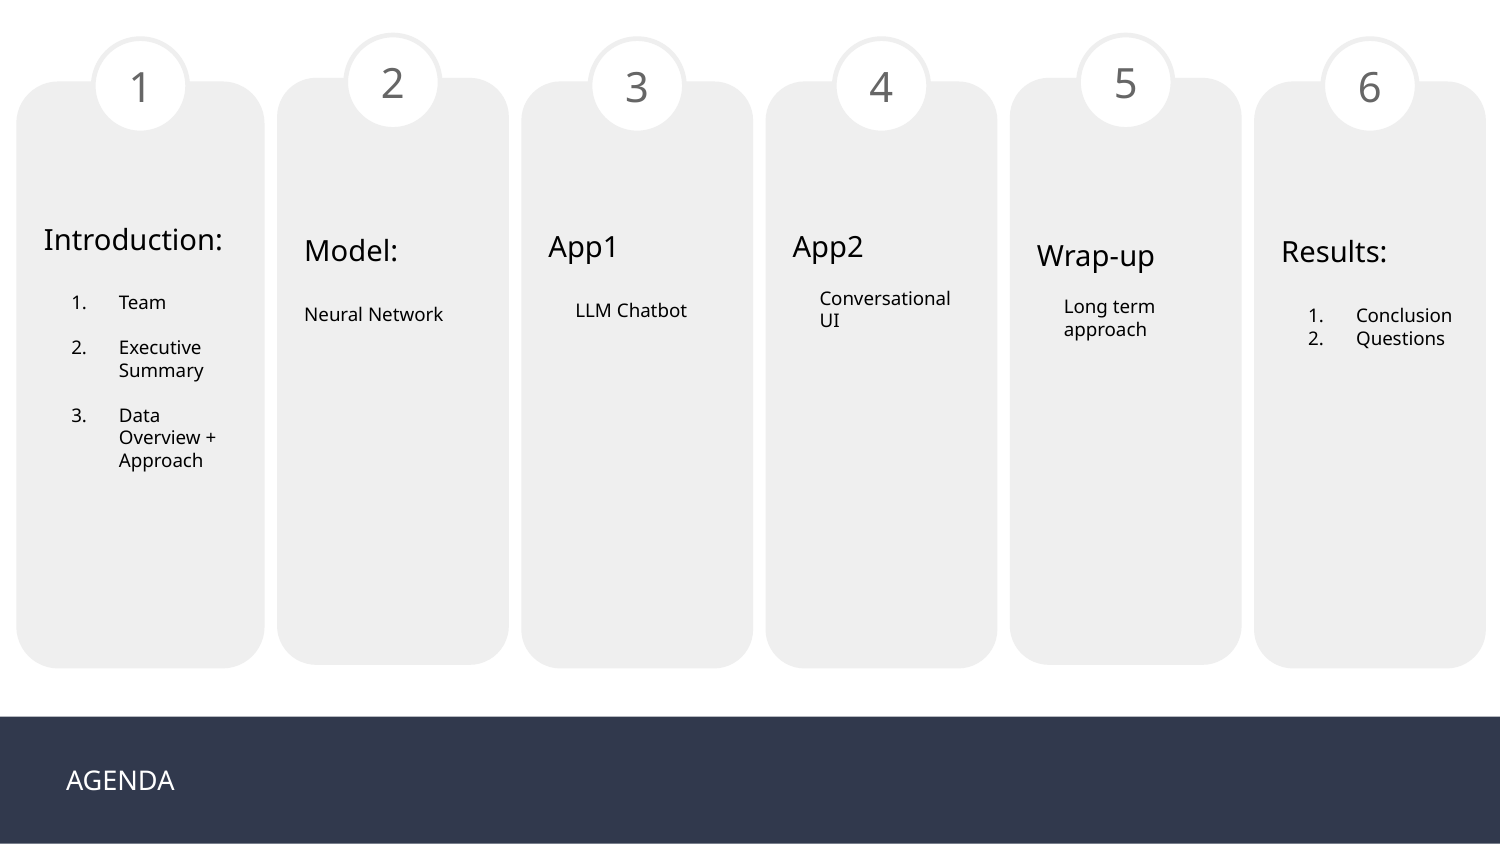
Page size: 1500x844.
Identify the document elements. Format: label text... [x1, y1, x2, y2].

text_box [766, 38, 997, 668]
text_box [16, 38, 265, 668]
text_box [521, 38, 753, 668]
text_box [1254, 38, 1486, 668]
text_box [1010, 34, 1242, 665]
list AGENDA [51, 741, 1361, 818]
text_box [277, 34, 509, 665]
